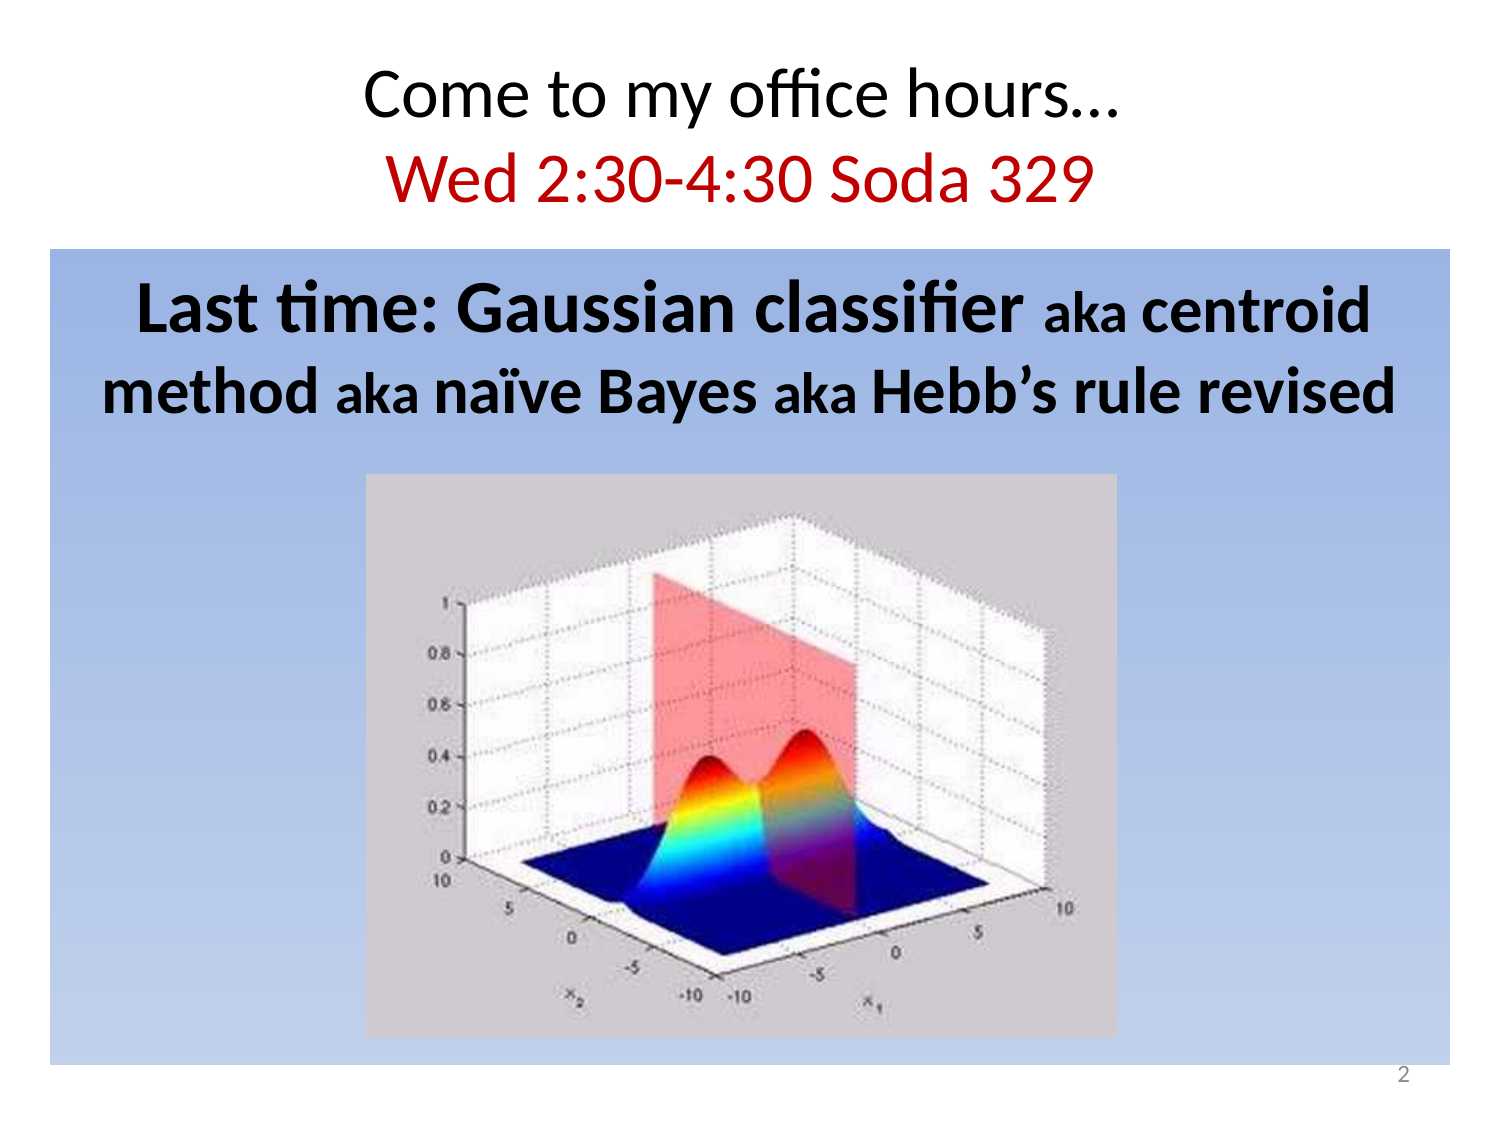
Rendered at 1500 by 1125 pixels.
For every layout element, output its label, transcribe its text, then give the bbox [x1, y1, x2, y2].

text_box Come to my office hours… Wed 2:30-4:30 Soda 329 [62, 37, 1422, 225]
slide_number 2 [1074, 1042, 1425, 1103]
picture [366, 474, 1117, 1038]
text_box Last time: Gaussian classifier aka centroid method aka naïve Bayes aka Hebb’s rule revised [50, 249, 1450, 1065]
